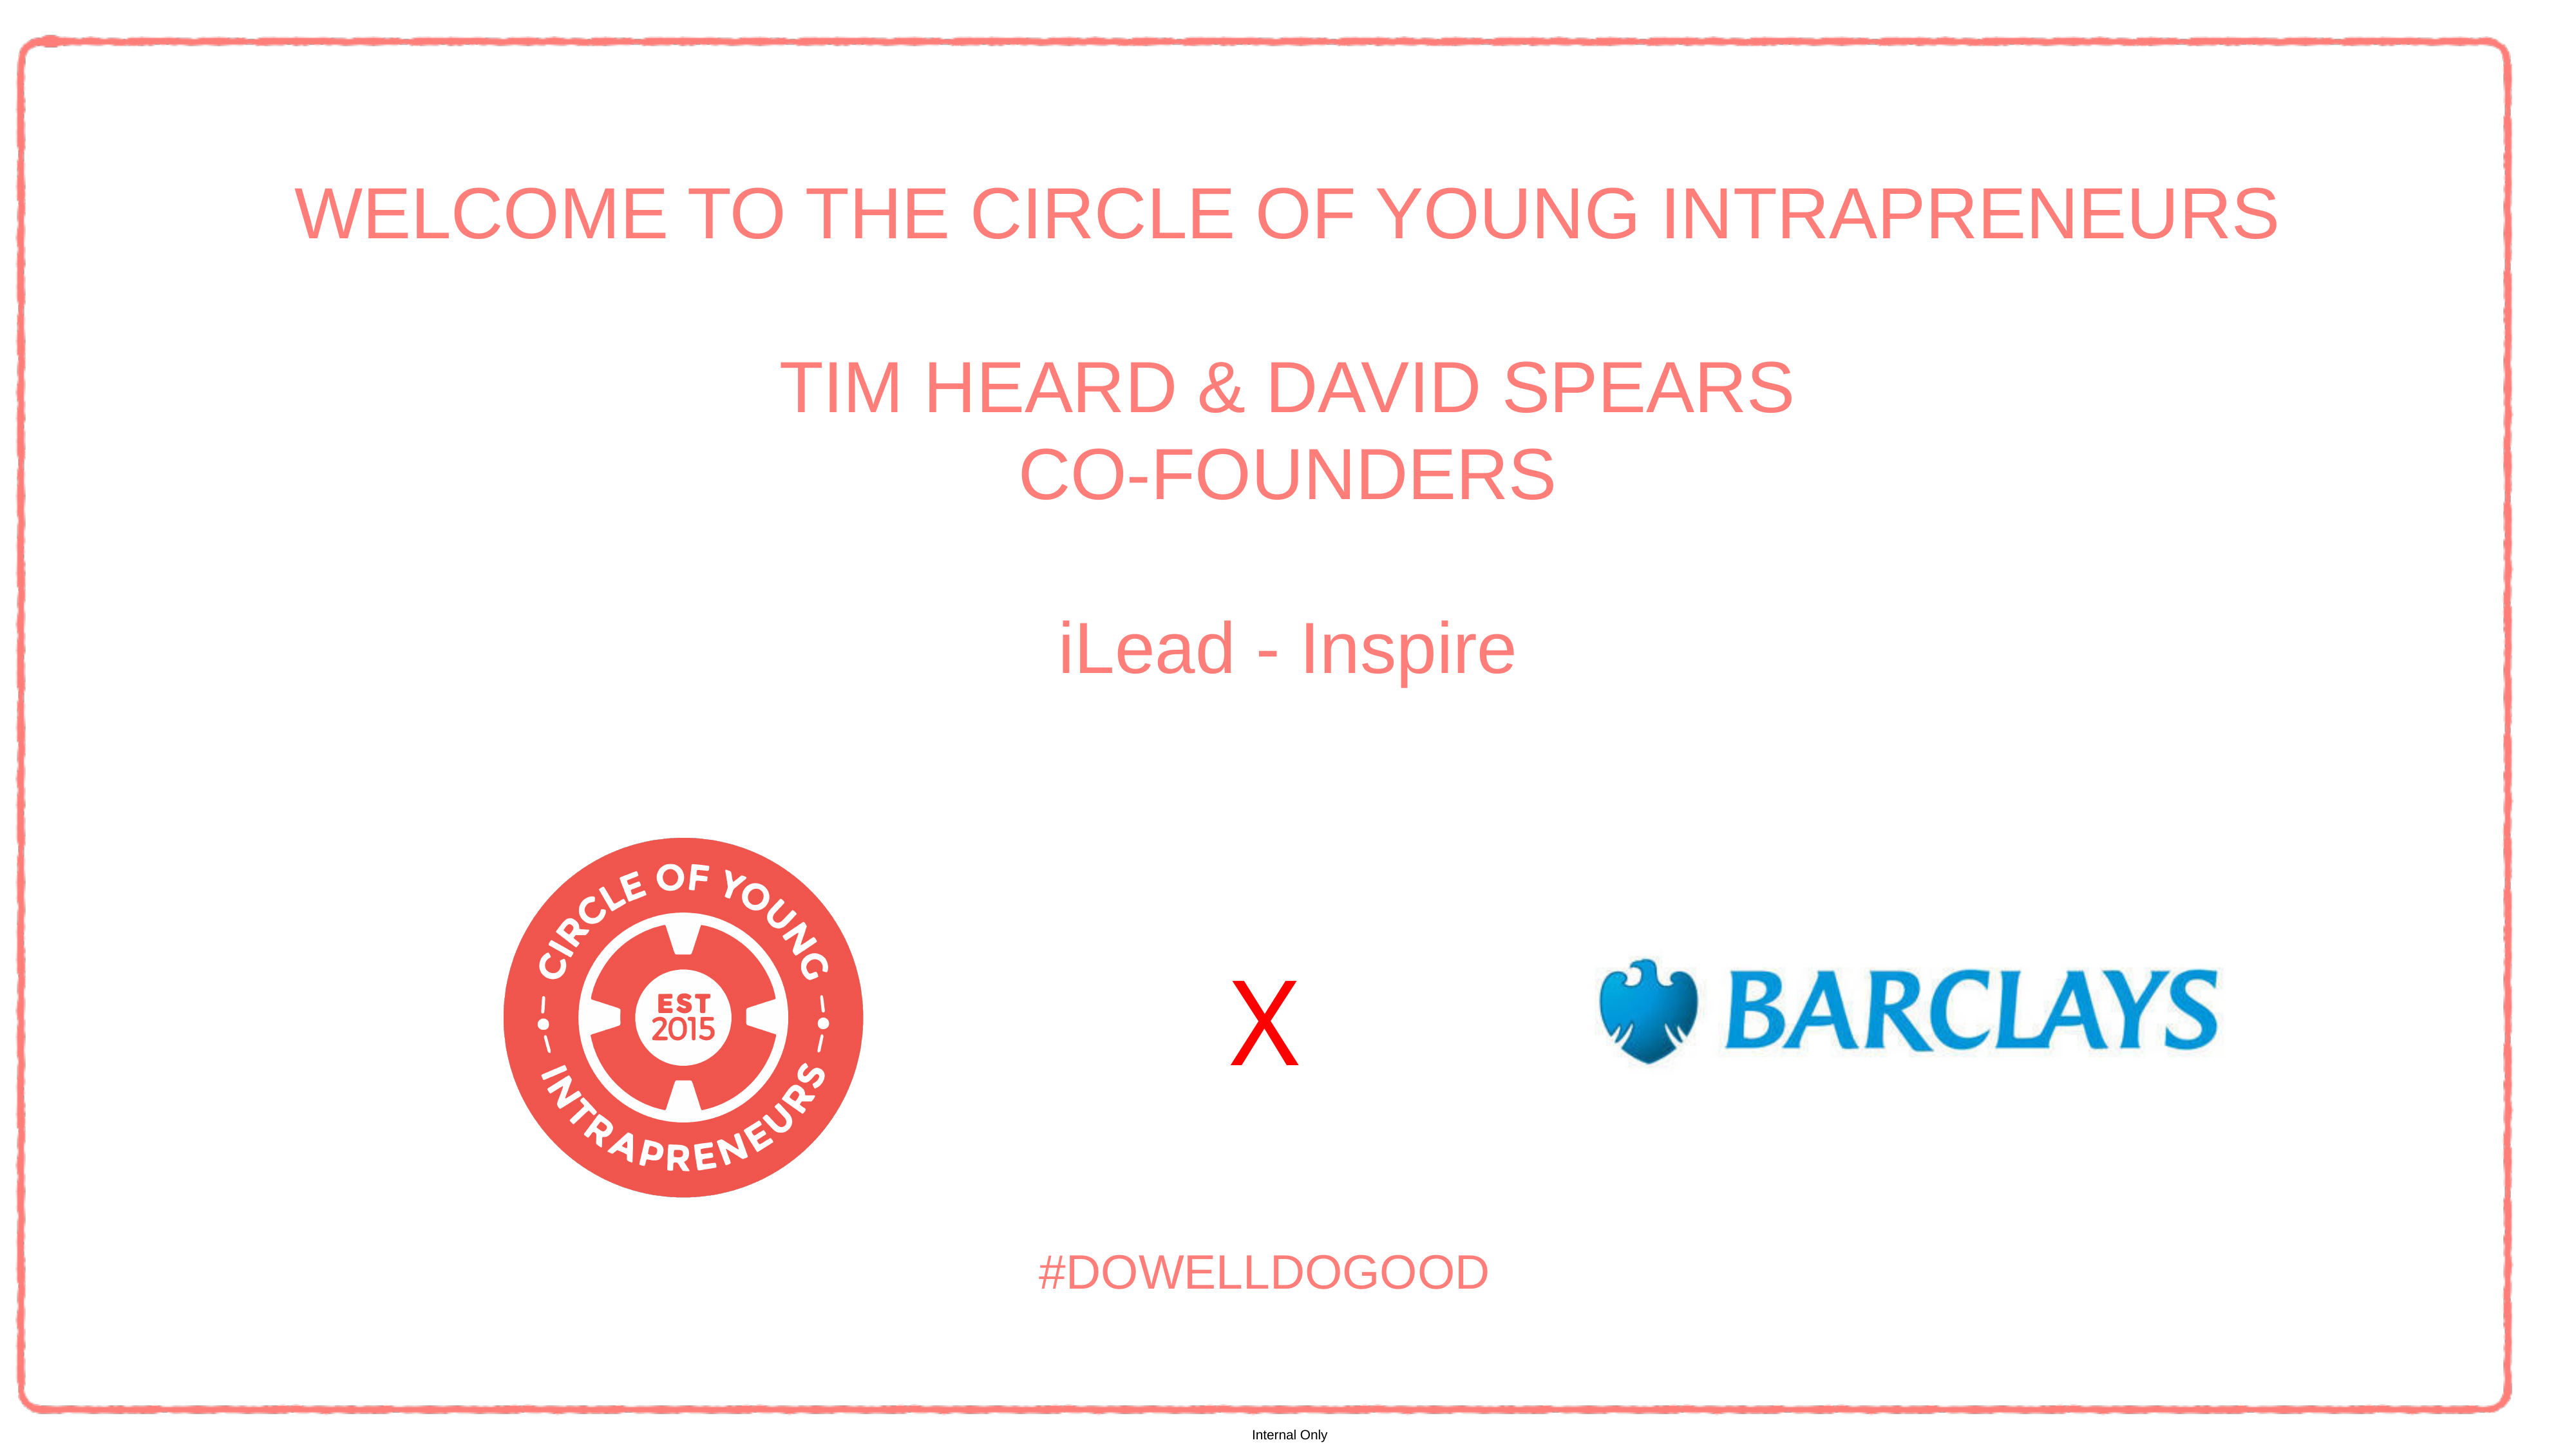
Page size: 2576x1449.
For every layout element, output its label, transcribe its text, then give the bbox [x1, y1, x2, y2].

text_box Internal Only [13, 1420, 2563, 1448]
picture [13, 34, 2516, 1418]
